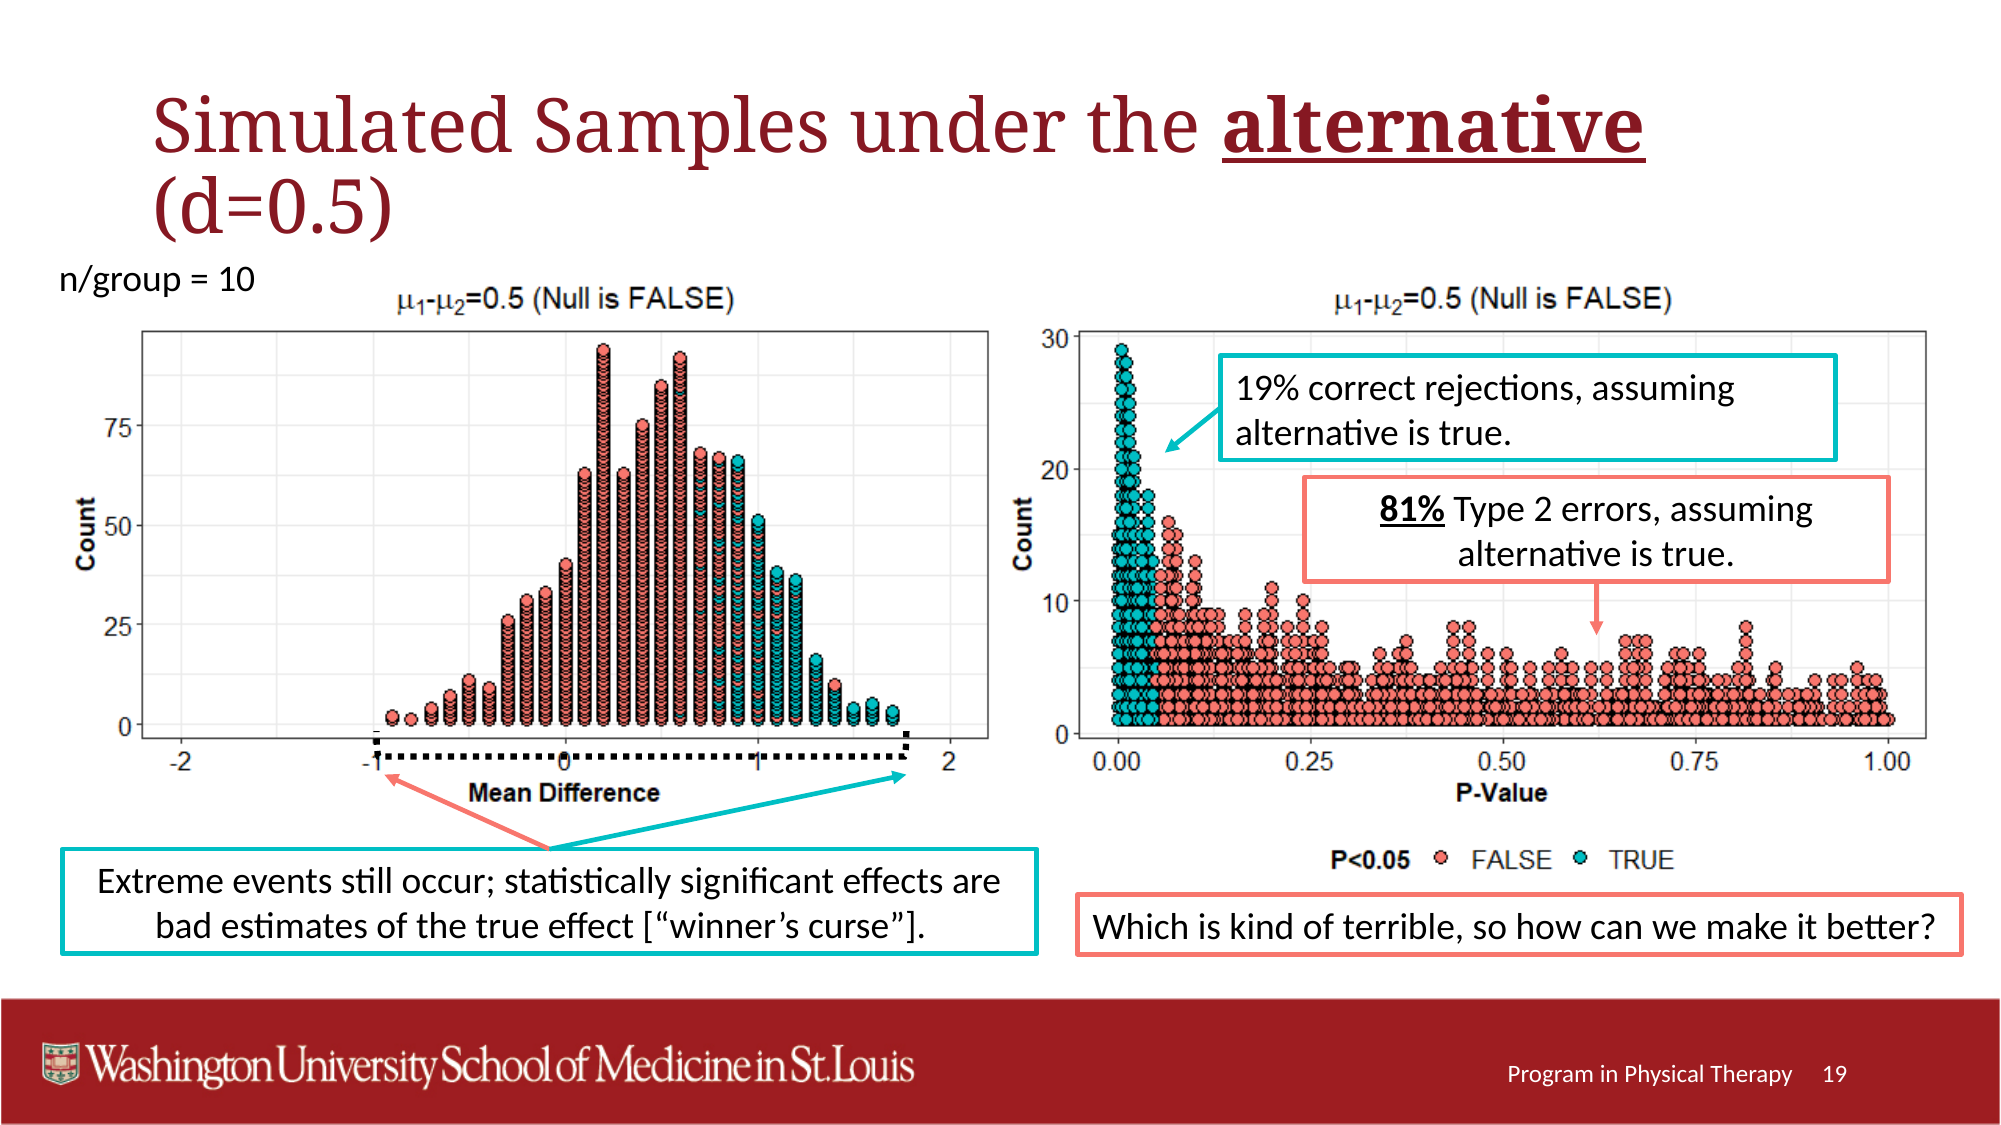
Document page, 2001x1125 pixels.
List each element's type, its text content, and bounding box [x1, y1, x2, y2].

title Simulated Samples under the alternative (d=0.5) [137, 59, 1863, 273]
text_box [1164, 408, 1221, 453]
text_box Which is kind of terrible, so how can we make it better? [1077, 894, 1962, 955]
slide_number Program in Physical Therapy 19 [1412, 1042, 1863, 1103]
text_box n/group = 10 [43, 246, 271, 307]
picture [0, 0, 2001, 1125]
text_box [384, 774, 549, 850]
text_box Extreme events still occur; statistically significant effects are bad estimates of the true effect [“winner’s curse”]. [62, 899, 1037, 954]
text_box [549, 774, 907, 850]
